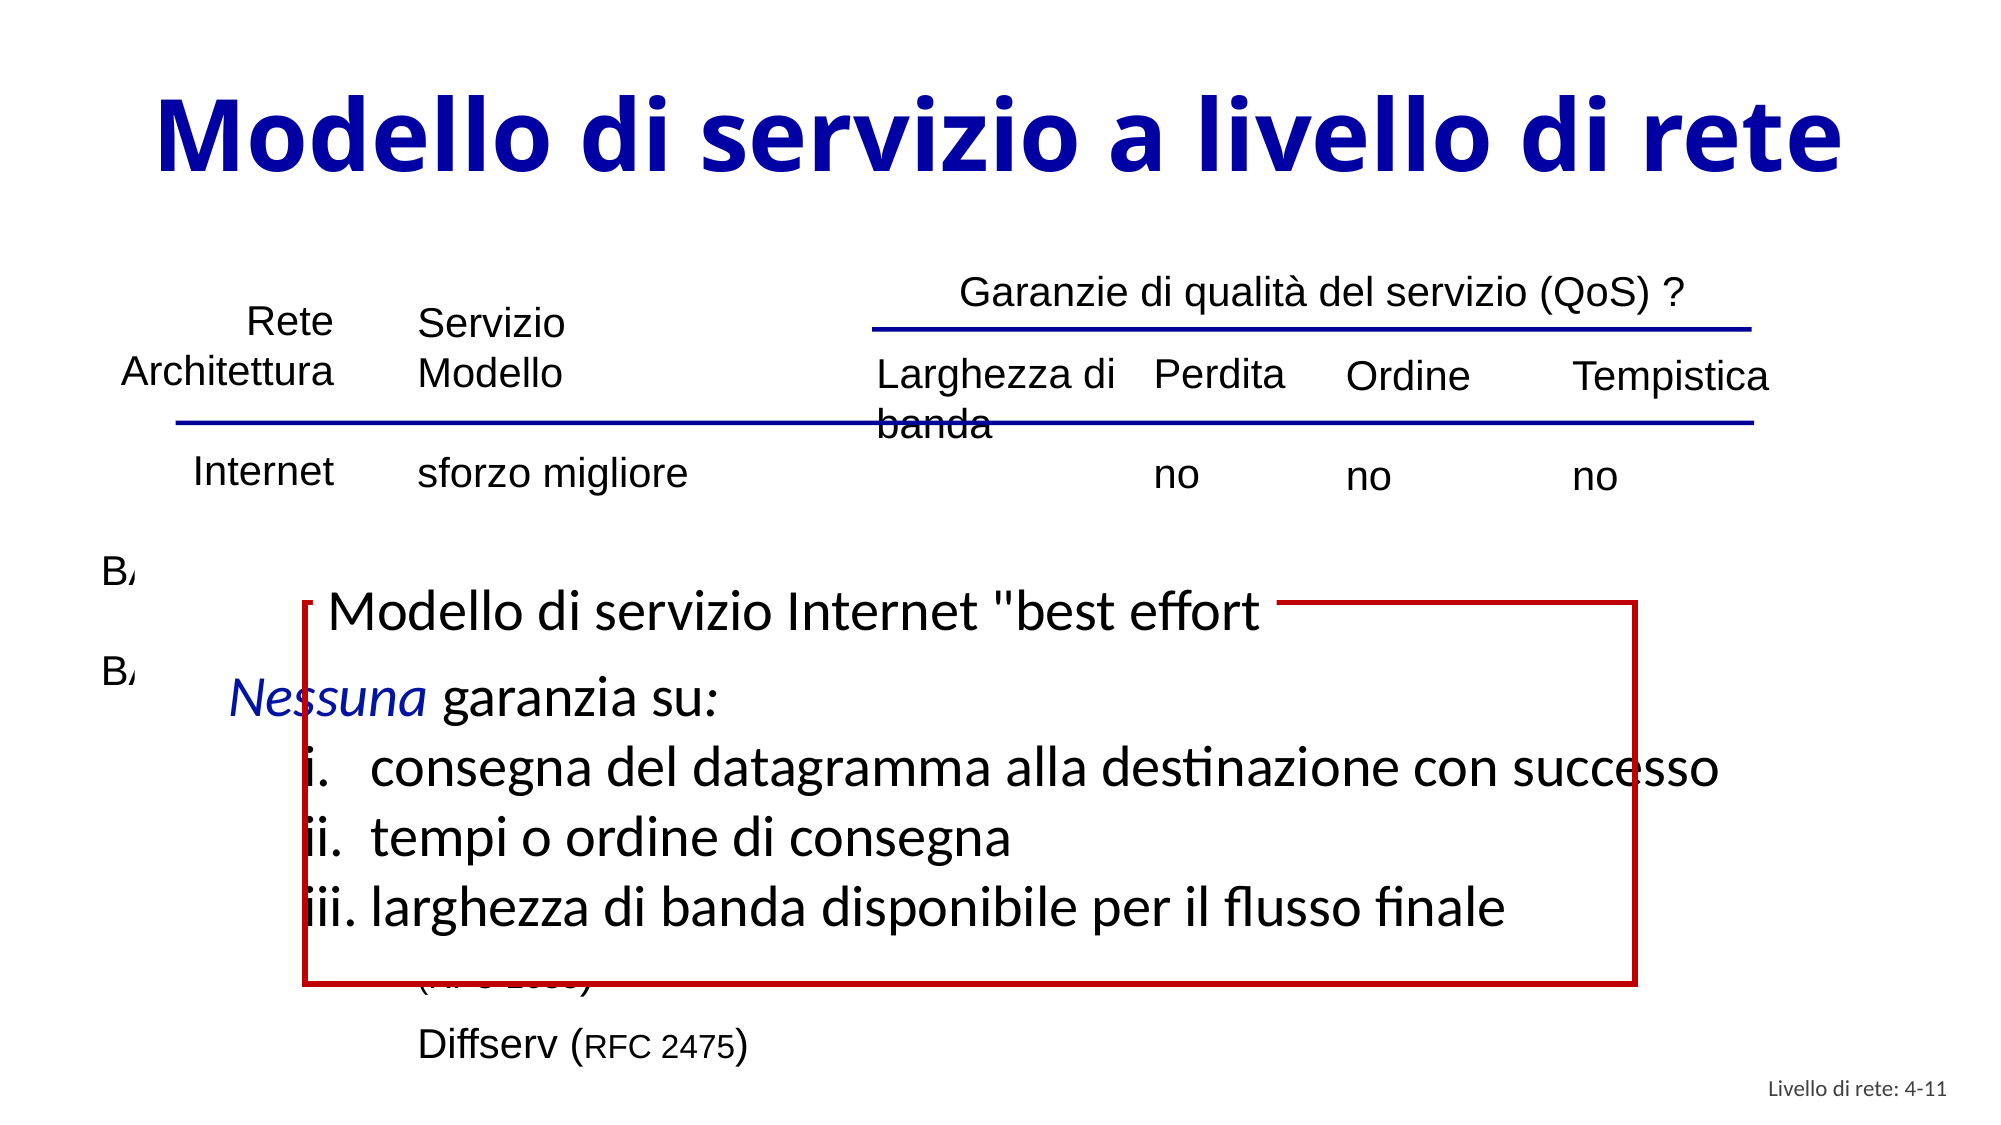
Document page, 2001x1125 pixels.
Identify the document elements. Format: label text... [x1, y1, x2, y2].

text_box Larghezza di banda nessuno Tasso costante Garantito min sì possibile [861, 423, 1138, 506]
text_box Tempistica no sì no sì no [1557, 341, 1785, 506]
text_box Servizio Modello sforzo migliore Velocità di trasmissione costante Velocità di trasmissione disponibile Intserv Garantito (RFC 1633) Diffserv (RFC 2475) [402, 987, 837, 1075]
text_box Rete Architettura Internet BANCOMAT BANCOMAT Internet Internet [85, 286, 349, 927]
title Modello di servizio a livello di rete [137, 65, 1863, 213]
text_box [304, 564, 1635, 984]
text_box Perdita no sì no sì eventualmente [1138, 423, 1331, 506]
text_box Ordine no sì sì sì eventualmente [1331, 341, 1557, 422]
text_box Servizio Modello sforzo migliore Velocità di trasmissione costante Velocità di trasmissione disponibile Intserv Garantito (RFC 1633) Diffserv (RFC 2475) [402, 288, 837, 422]
text_box [134, 506, 1796, 985]
slide_number Livello di rete: 4- 10 [1512, 1056, 1963, 1117]
text_box Larghezza di banda nessuno Tasso costante Garantito min sì possibile [861, 339, 1138, 422]
text_box Servizio Modello sforzo migliore Velocità di trasmissione costante Velocità di trasmissione disponibile Intserv Garantito (RFC 1633) Diffserv (RFC 2475) [402, 423, 837, 506]
text_box Garanzie di qualità del servizio (QoS) ? [944, 257, 1701, 322]
text_box Perdita no sì no sì eventualmente [1138, 339, 1443, 422]
text_box Ordine no sì sì sì eventualmente [1331, 423, 1557, 506]
